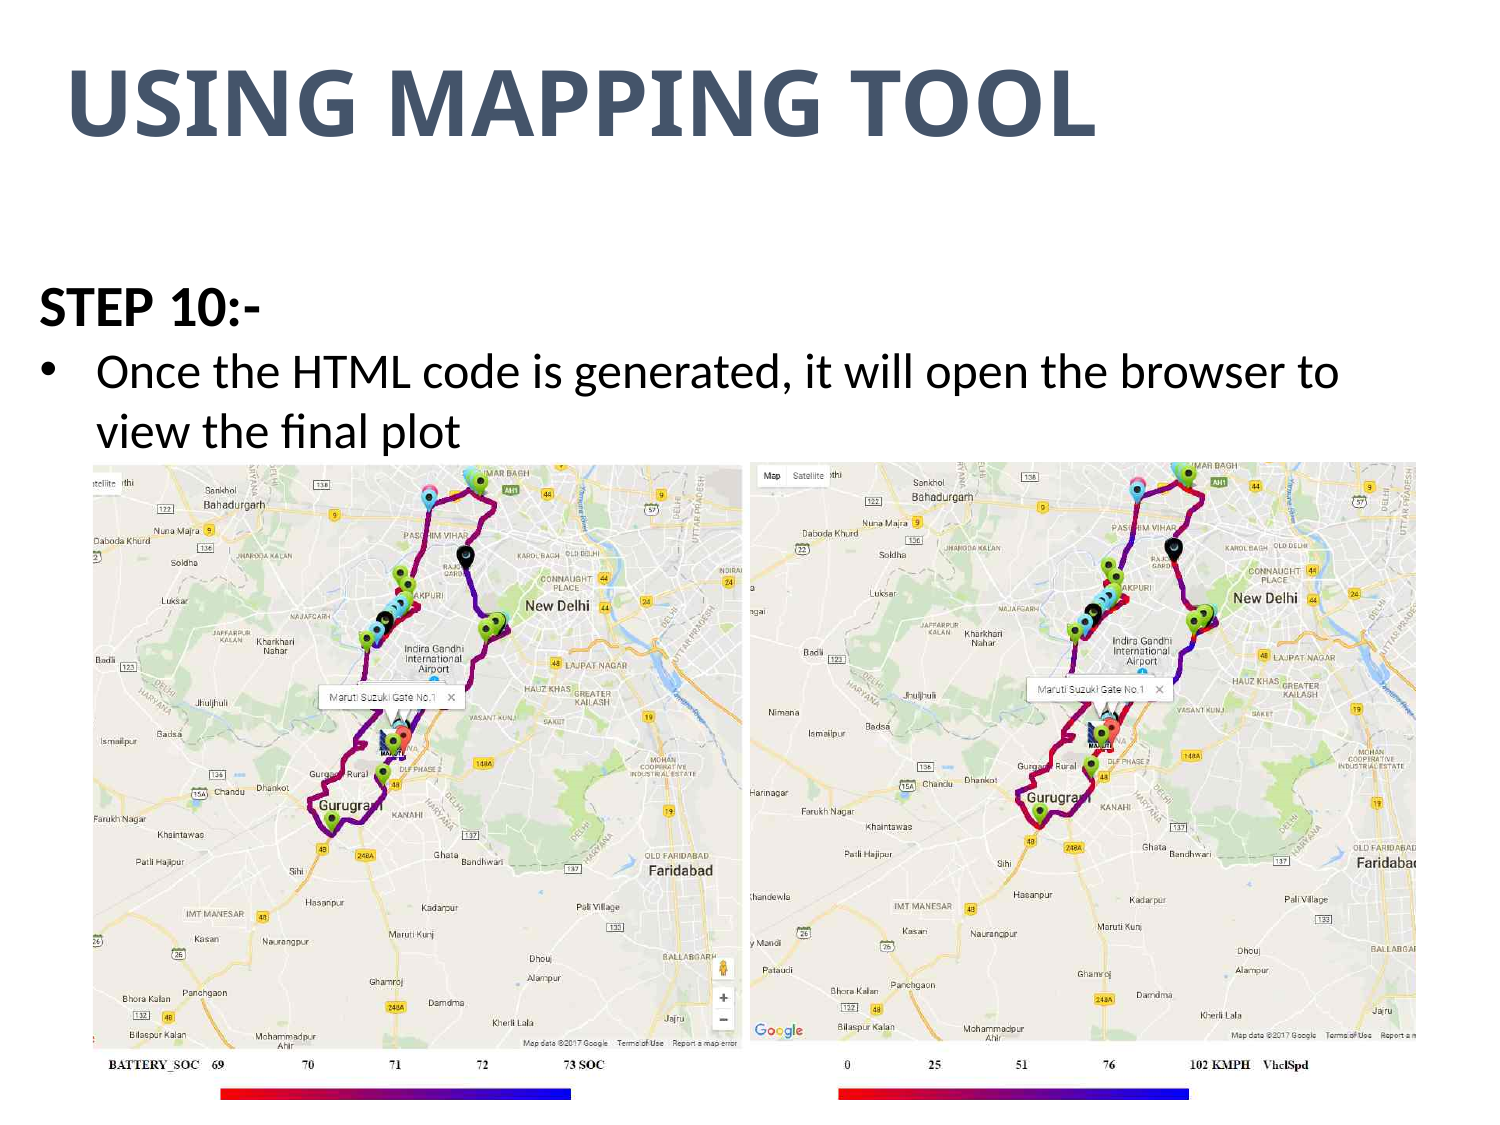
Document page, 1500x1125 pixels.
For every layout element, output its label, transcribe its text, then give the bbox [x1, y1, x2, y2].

picture [92, 462, 1416, 1100]
text_box STEP 10:- Once the HTML code is generated, it will open the browser to view the final plot [24, 261, 1388, 466]
text_box USING MAPPING TOOL [49, 37, 1388, 200]
